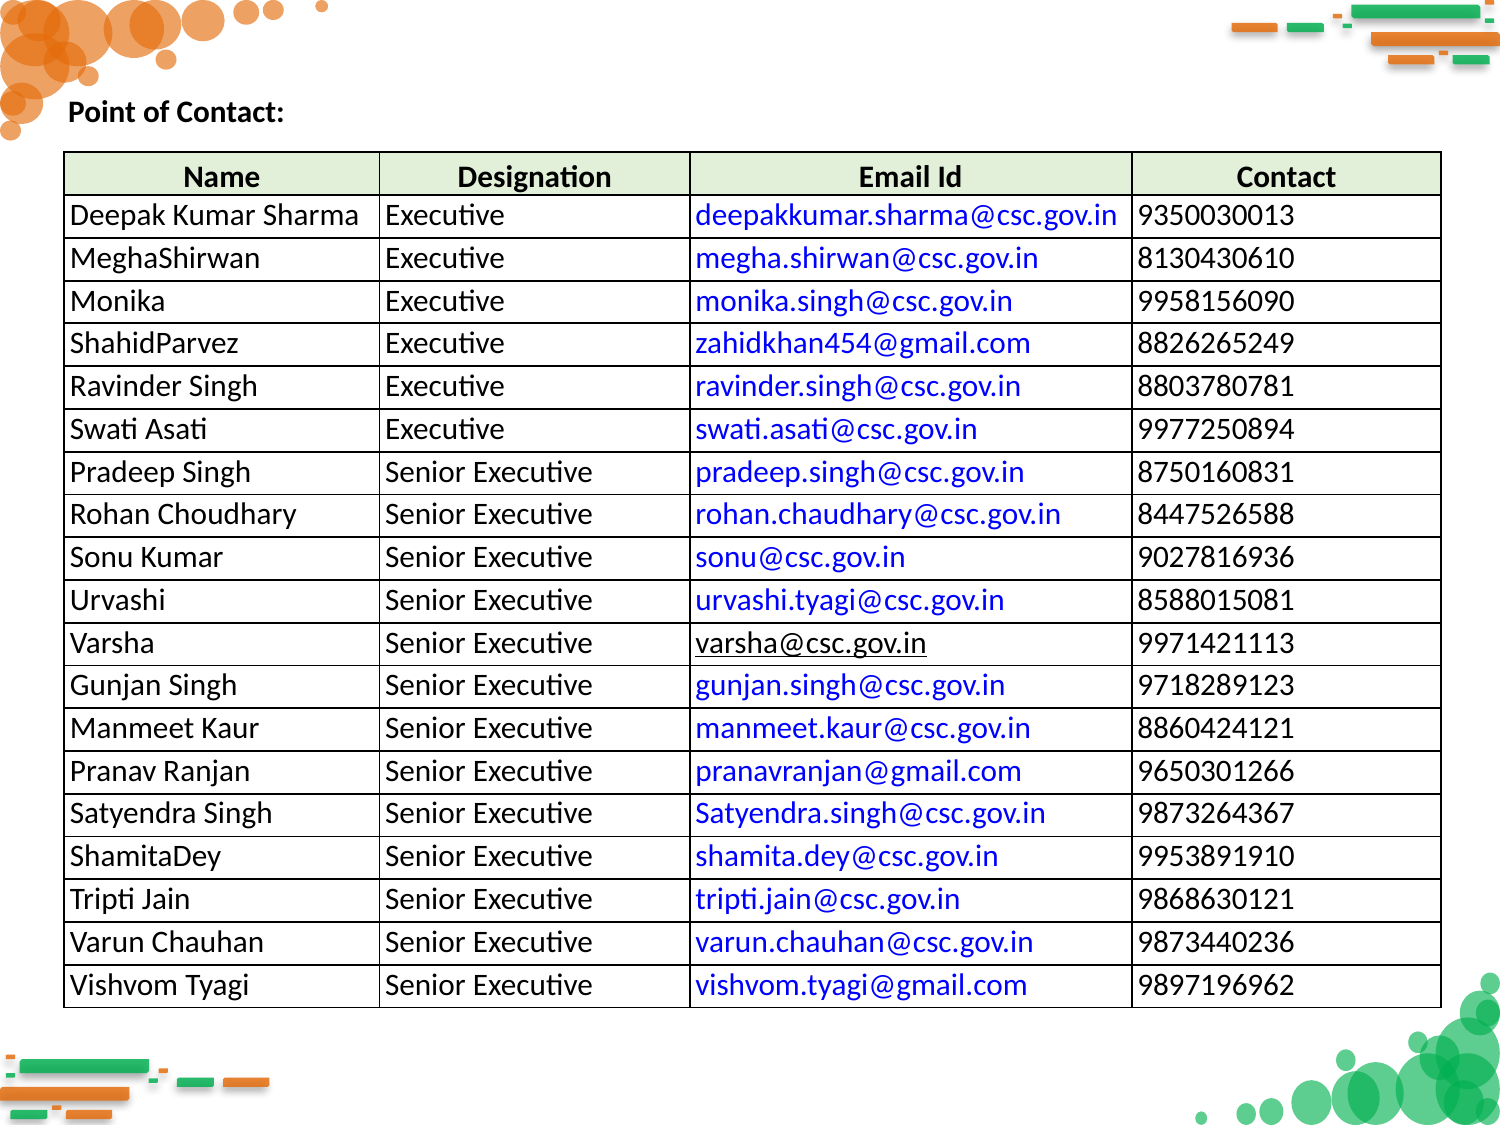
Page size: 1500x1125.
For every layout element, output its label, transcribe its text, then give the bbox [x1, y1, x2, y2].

table_cell vishvom.tyagi@gmail.com [691, 966, 1131, 1007]
table_cell Executive [380, 324, 689, 365]
table_cell Senior Executive [380, 453, 689, 494]
table_cell swati.asati@csc.gov.in [691, 410, 1131, 451]
table_cell 8826265249 [1133, 324, 1440, 365]
table_cell urvashi.tyagi@csc.gov.in [691, 581, 1131, 622]
table_cell Senior Executive [380, 538, 689, 579]
table_cell Ravinder Singh [65, 367, 379, 408]
table_cell Rohan Choudhary [65, 495, 379, 536]
table_header Email Id [691, 153, 1131, 194]
table_cell Vishvom Tyagi [65, 966, 379, 1007]
table_cell Senior Executive [380, 495, 689, 536]
table_cell Swati Asati [65, 410, 379, 451]
table_header Contact [1133, 153, 1440, 194]
table_cell Monika [65, 282, 379, 322]
table_cell Senior Executive [380, 795, 689, 836]
table_cell Tripti Jain [65, 880, 379, 921]
table_cell manmeet.kaur@csc.gov.in [691, 709, 1131, 750]
table_cell rohan.chaudhary@csc.gov.in [691, 495, 1131, 536]
table_cell 9977250894 [1133, 410, 1440, 451]
table_cell 8803780781 [1133, 367, 1440, 408]
table_cell 9873264367 [1133, 795, 1440, 836]
table_cell 9897196962 [1133, 966, 1440, 1007]
table_cell megha.shirwan@csc.gov.in [691, 239, 1131, 280]
table_cell Senior Executive [380, 624, 689, 665]
table_cell pradeep.singh@csc.gov.in [691, 453, 1131, 494]
table_cell 9971421113 [1133, 624, 1440, 665]
table_cell varun.chauhan@csc.gov.in [691, 923, 1131, 964]
table_cell MeghaShirwan [65, 239, 379, 280]
table_cell Varsha [65, 624, 379, 665]
table_cell deepakkumar.sharma@csc.gov.in [691, 196, 1131, 237]
table_cell 9718289123 [1133, 666, 1440, 707]
table_cell 8447526588 [1133, 495, 1440, 536]
table_cell varsha@csc.gov.in [691, 624, 1131, 665]
table_cell monika.singh@csc.gov.in [691, 282, 1131, 322]
table_cell Senior Executive [380, 581, 689, 622]
table_cell 9650301266 [1133, 752, 1440, 793]
table_cell Executive [380, 410, 689, 451]
table_header Name [65, 153, 379, 194]
table_cell 9873440236 [1133, 923, 1440, 964]
table_cell Senior Executive [380, 666, 689, 707]
table_cell Executive [380, 196, 689, 237]
table_cell Varun Chauhan [65, 923, 379, 964]
table_cell Urvashi [65, 581, 379, 622]
table_cell 9958156090 [1133, 282, 1440, 322]
text_box Point of Contact: [59, 87, 294, 134]
table_cell 9350030013 [1133, 196, 1440, 237]
table_cell ravinder.singh@csc.gov.in [691, 367, 1131, 408]
table_header Designation [380, 153, 689, 194]
table_cell Senior Executive [380, 752, 689, 793]
table_cell 9868630121 [1133, 880, 1440, 921]
table_cell Senior Executive [380, 880, 689, 921]
table_cell 8130430610 [1133, 239, 1440, 280]
table_cell Pranav Ranjan [65, 752, 379, 793]
table_cell ShahidParvez [65, 324, 379, 365]
table_cell tripti.jain@csc.gov.in [691, 880, 1131, 921]
table_cell Senior Executive [380, 923, 689, 964]
table_cell Manmeet Kaur [65, 709, 379, 750]
table_cell 8750160831 [1133, 453, 1440, 494]
table_cell Senior Executive [380, 966, 689, 1007]
table_cell Executive [380, 367, 689, 408]
table_cell Executive [380, 282, 689, 322]
table_cell zahidkhan454@gmail.com [691, 324, 1131, 365]
table_cell Senior Executive [380, 709, 689, 750]
table_cell Pradeep Singh [65, 453, 379, 494]
table_cell 9953891910 [1133, 837, 1440, 878]
table_cell Gunjan Singh [65, 666, 379, 707]
table_cell Executive [380, 239, 689, 280]
table_cell sonu@csc.gov.in [691, 538, 1131, 579]
table_cell Senior Executive [380, 837, 689, 878]
table_cell 9027816936 [1133, 538, 1440, 579]
table_cell gunjan.singh@csc.gov.in [691, 666, 1131, 707]
table_cell 8860424121 [1133, 709, 1440, 750]
table_cell ShamitaDey [65, 837, 379, 878]
table_cell Sonu Kumar [65, 538, 379, 579]
table_cell Satyendra Singh [65, 795, 379, 836]
table_cell pranavranjan@gmail.com [691, 752, 1131, 793]
table_cell shamita.dey@csc.gov.in [691, 837, 1131, 878]
table_cell Deepak Kumar Sharma [65, 196, 379, 237]
table_cell 8588015081 [1133, 581, 1440, 622]
table_cell Satyendra.singh@csc.gov.in [691, 795, 1131, 836]
